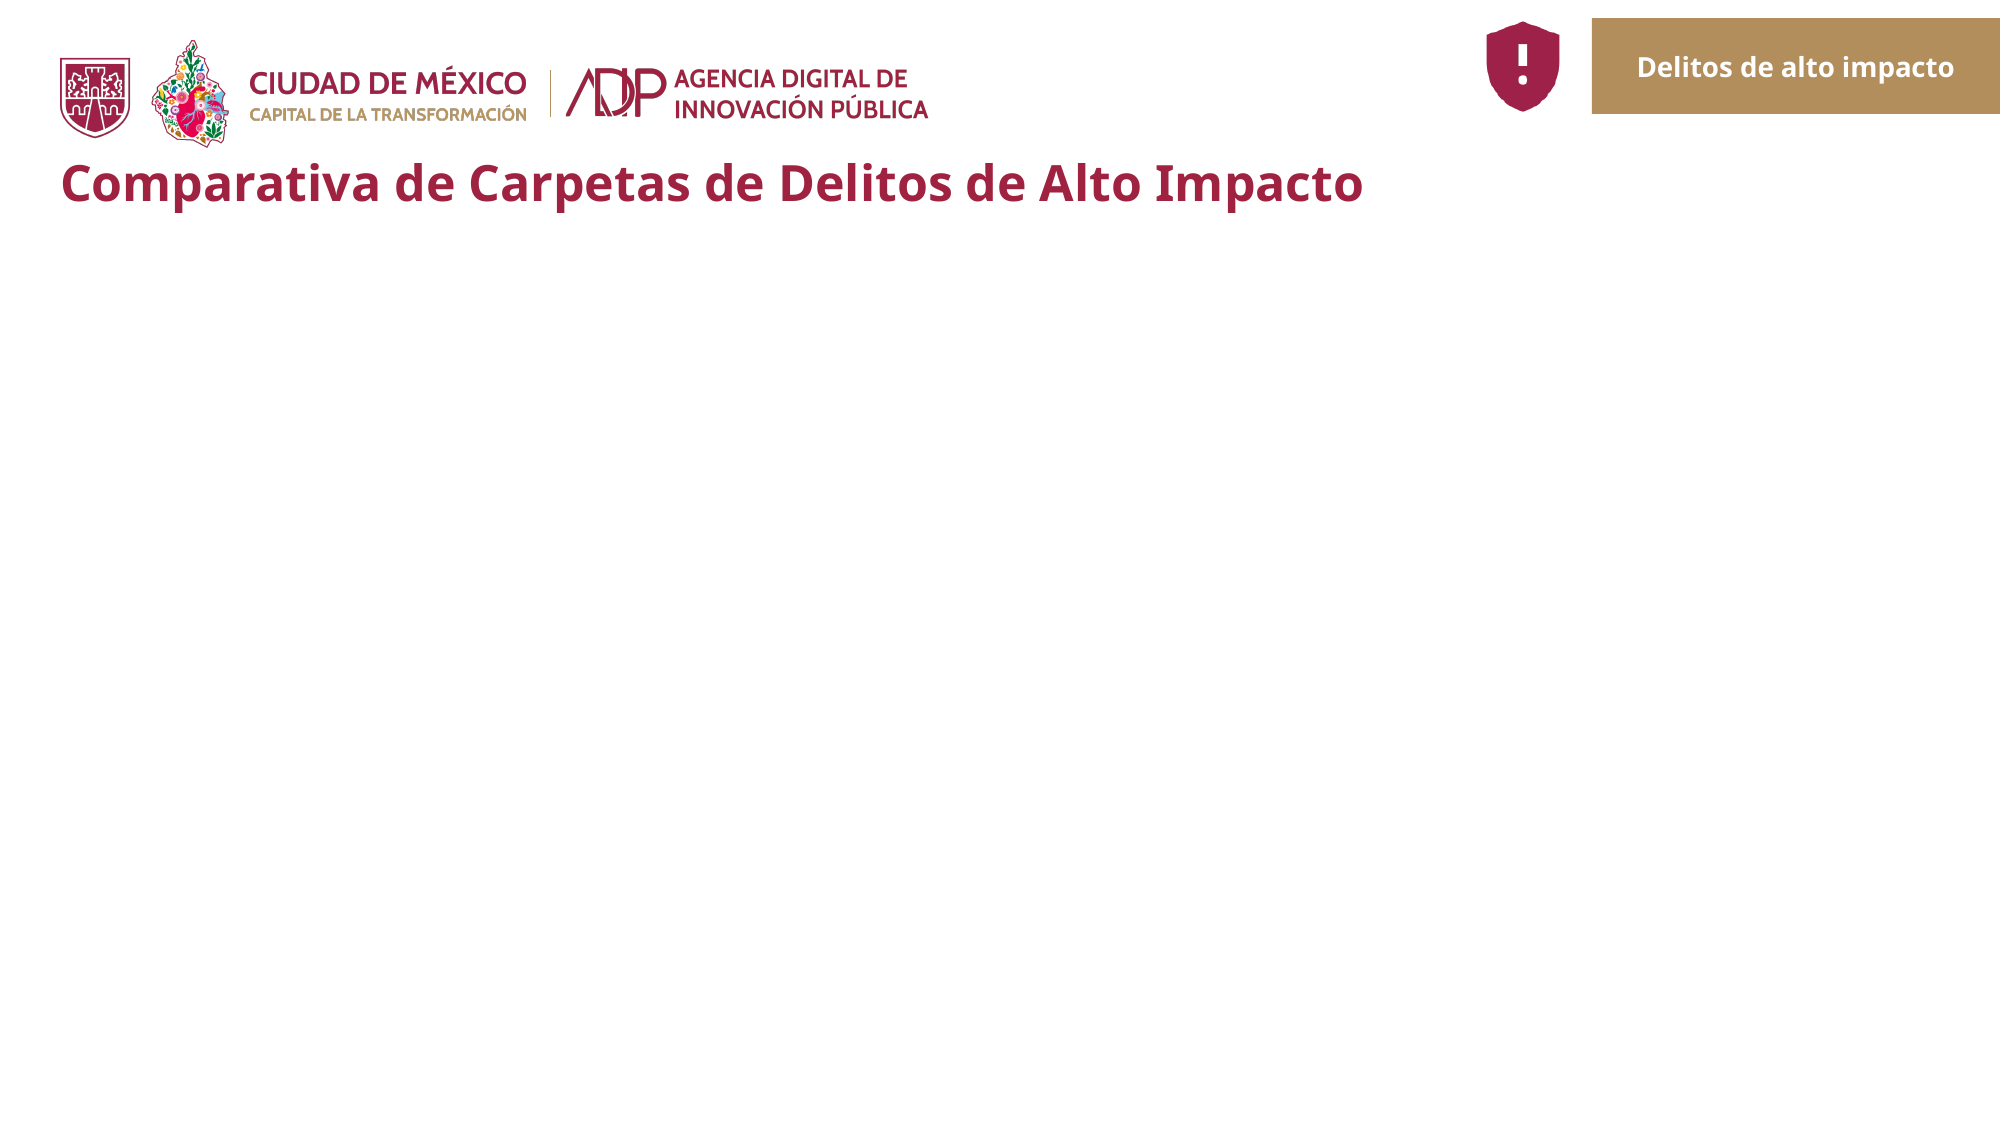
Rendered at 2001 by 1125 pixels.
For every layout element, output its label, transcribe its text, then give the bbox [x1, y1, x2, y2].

picture [565, 68, 670, 118]
picture [1468, 12, 1577, 120]
text_box Comparativa de Carpetas de Delitos de Alto Impacto [44, 136, 1670, 227]
picture [60, 40, 526, 148]
picture [674, 69, 930, 119]
text_box Delitos de alto impacto [1591, 18, 2000, 114]
